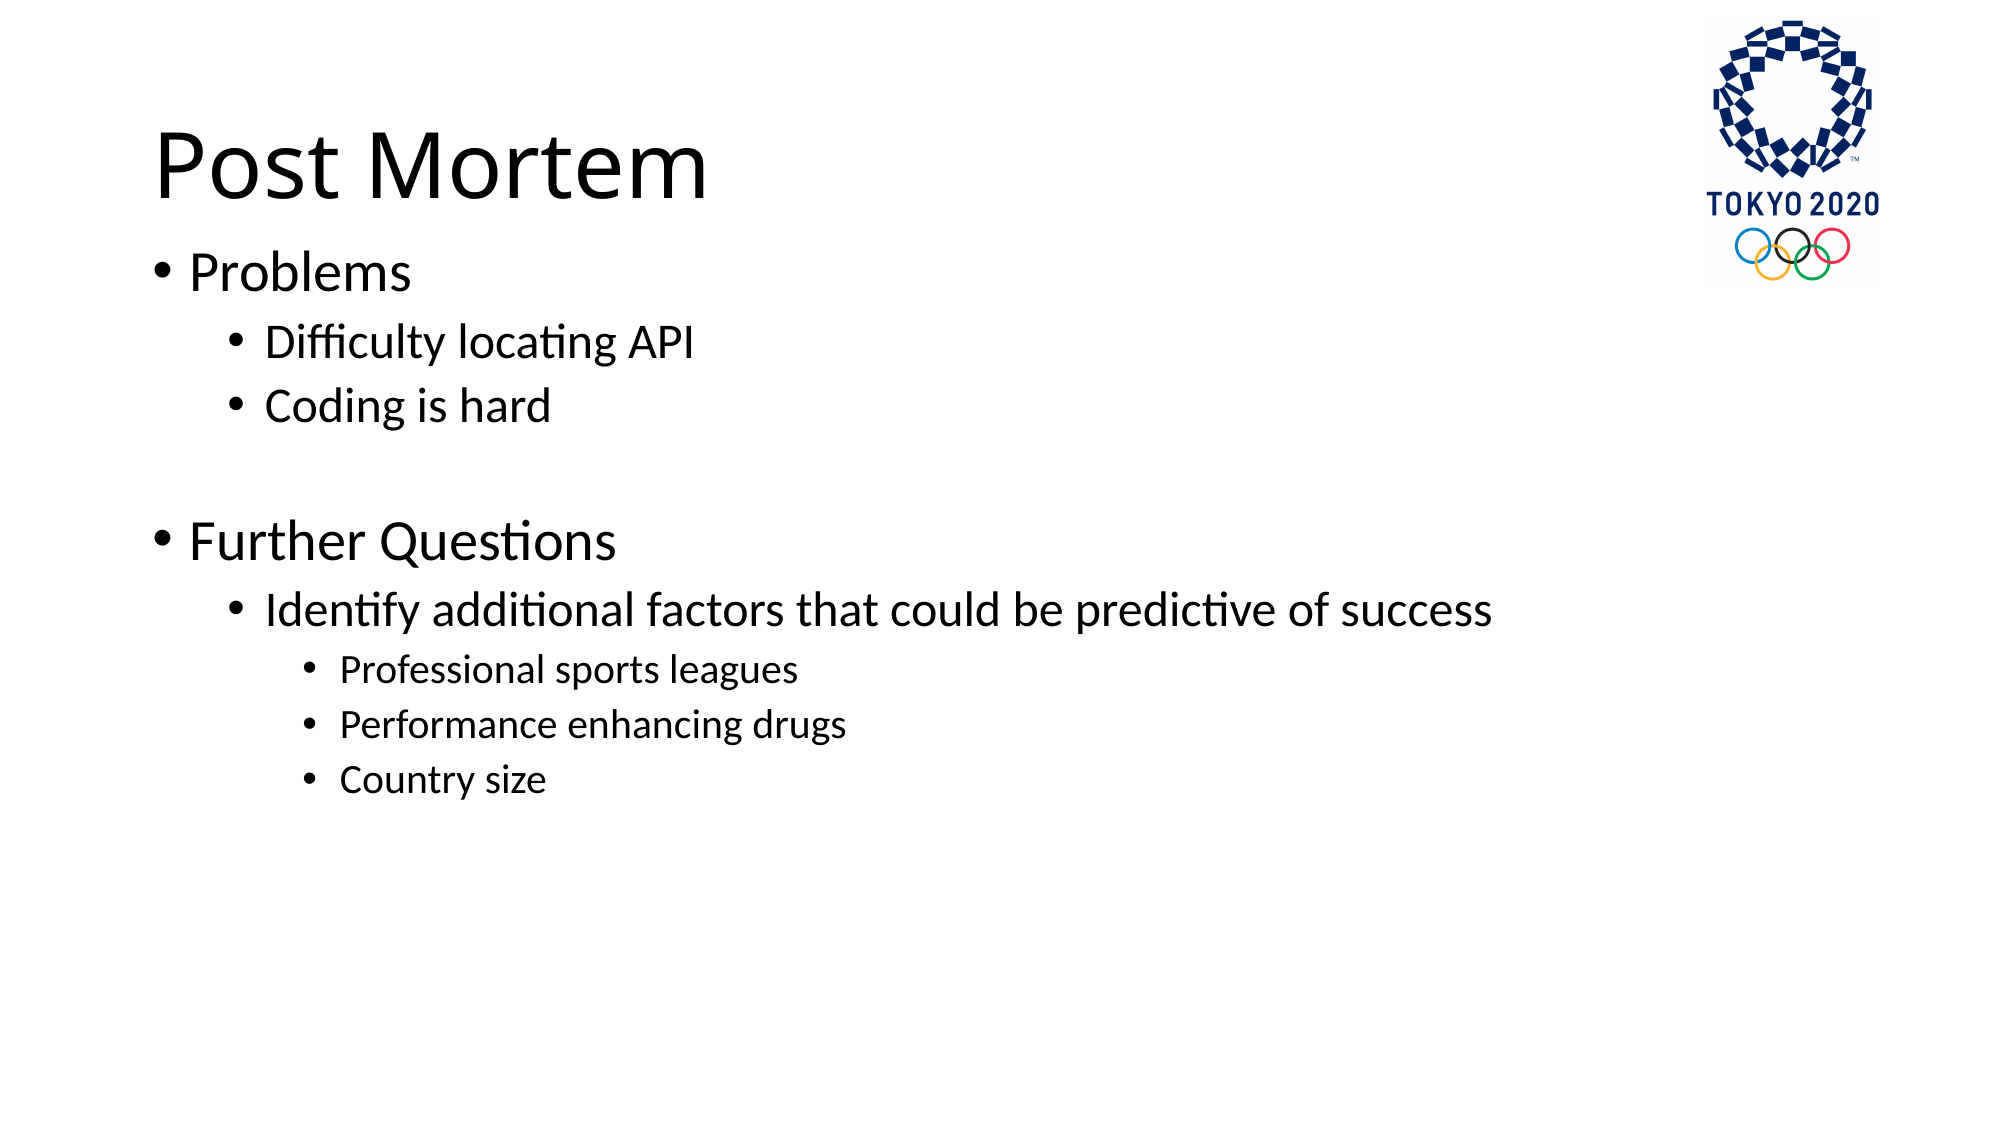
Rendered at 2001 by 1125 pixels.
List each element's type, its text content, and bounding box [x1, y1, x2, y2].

list Problems Difficulty locating API Coding is hard Further Questions Identify additional factors that could be predictive of success Professional sports leagues Performance enhancing drugs Country size [137, 234, 1863, 1014]
picture [1705, 18, 1880, 283]
title Post Mortem [137, 59, 1705, 234]
